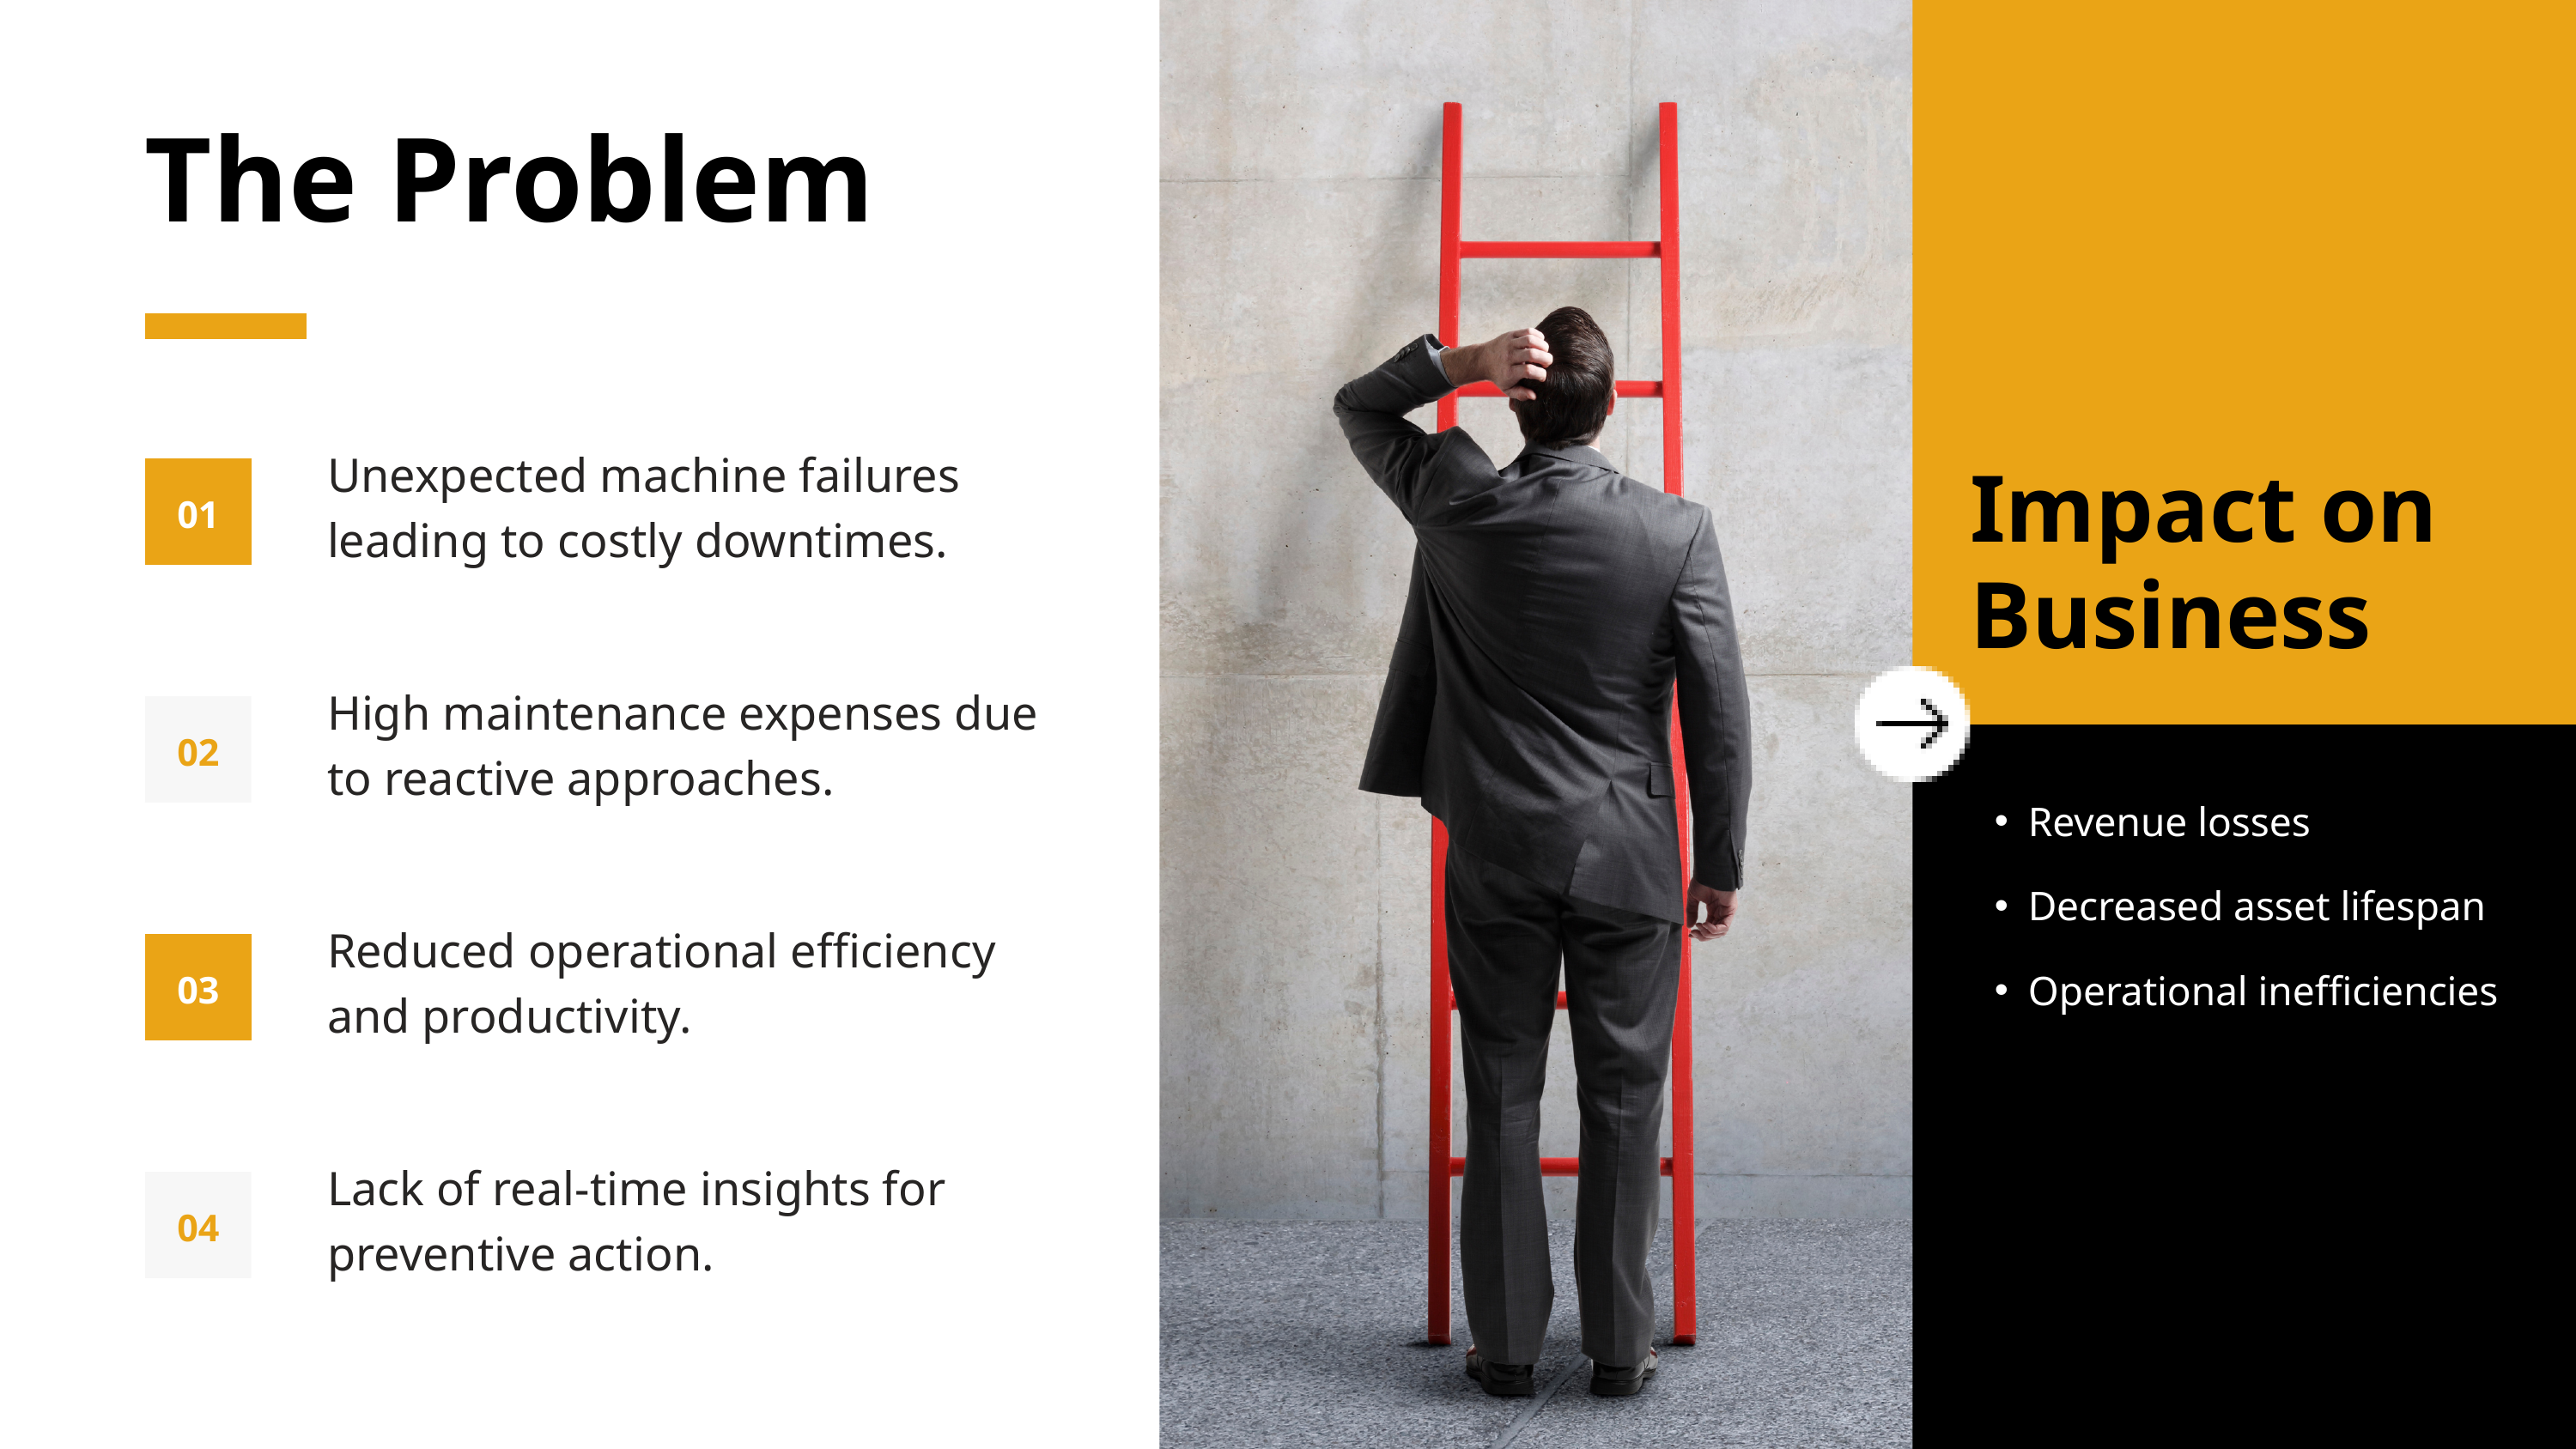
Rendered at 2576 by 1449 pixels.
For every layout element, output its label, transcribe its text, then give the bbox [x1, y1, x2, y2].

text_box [1159, 0, 1913, 1449]
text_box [144, 933, 252, 1041]
text_box Lack of real-time insights for preventive action. [327, 1149, 1054, 1345]
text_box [144, 312, 307, 340]
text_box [1917, 0, 2576, 723]
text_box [144, 458, 252, 566]
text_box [1917, 724, 2576, 1449]
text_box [144, 1171, 252, 1279]
text_box The Problem [144, 110, 912, 246]
text_box Reduced operational efficiency and productivity. [327, 912, 1054, 1043]
text_box High maintenance expenses due to reactive approaches. [327, 674, 1054, 870]
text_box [144, 695, 252, 803]
text_box Unexpected machine failures leading to costly downtimes. [327, 436, 1054, 632]
